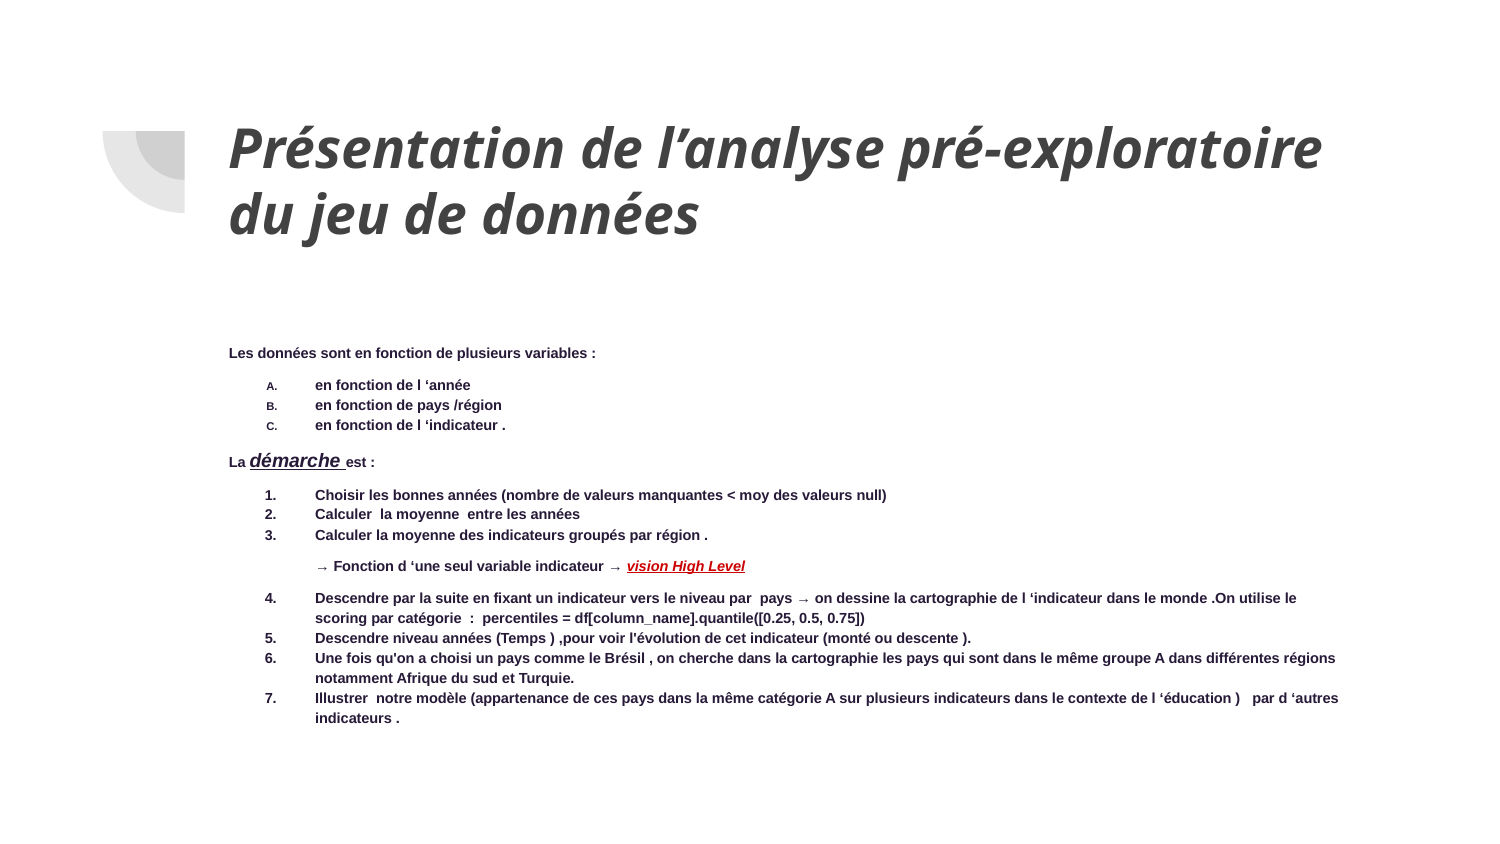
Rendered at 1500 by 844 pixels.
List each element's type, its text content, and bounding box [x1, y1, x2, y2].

list Les données sont en fonction de plusieurs variables : en fonction de l ‘année en fonction de pays /région en fonction de l ‘indicateur . La démarche est : Choisir les bonnes années (nombre de valeurs manquantes < moy des valeurs null) Calculer la moyenne entre les années Calculer la moyenne des indicateurs groupés par région . → Fonction d ‘une seul variable indicateur → vision High Level Descendre par la suite en fixant un indicateur vers le niveau par pays → on dessine la cartographie de l ‘indicateur dans le monde .On utilise le scoring par catégorie : percentiles = df[column_name].quantile([0.25, 0.5, 0.75]) Descendre niveau années (Temps ) ,pour voir l'évolution de cet indicateur (monté ou descente ). Une fois qu'on a choisi un pays comme le Brésil , on cherche dans la cartographie les pays qui sont dans le même groupe A dans différentes régions notamment Afrique du sud et Turquie. Illustrer notre modèle (appartenance de ces pays dans la même catégorie A sur plusieurs indicateurs dans le contexte de l ‘éducation ) par d ‘autres indicateurs . [213, 326, 1368, 744]
title Présentation de l’analyse pré-exploratoire du jeu de données [213, 98, 1368, 263]
